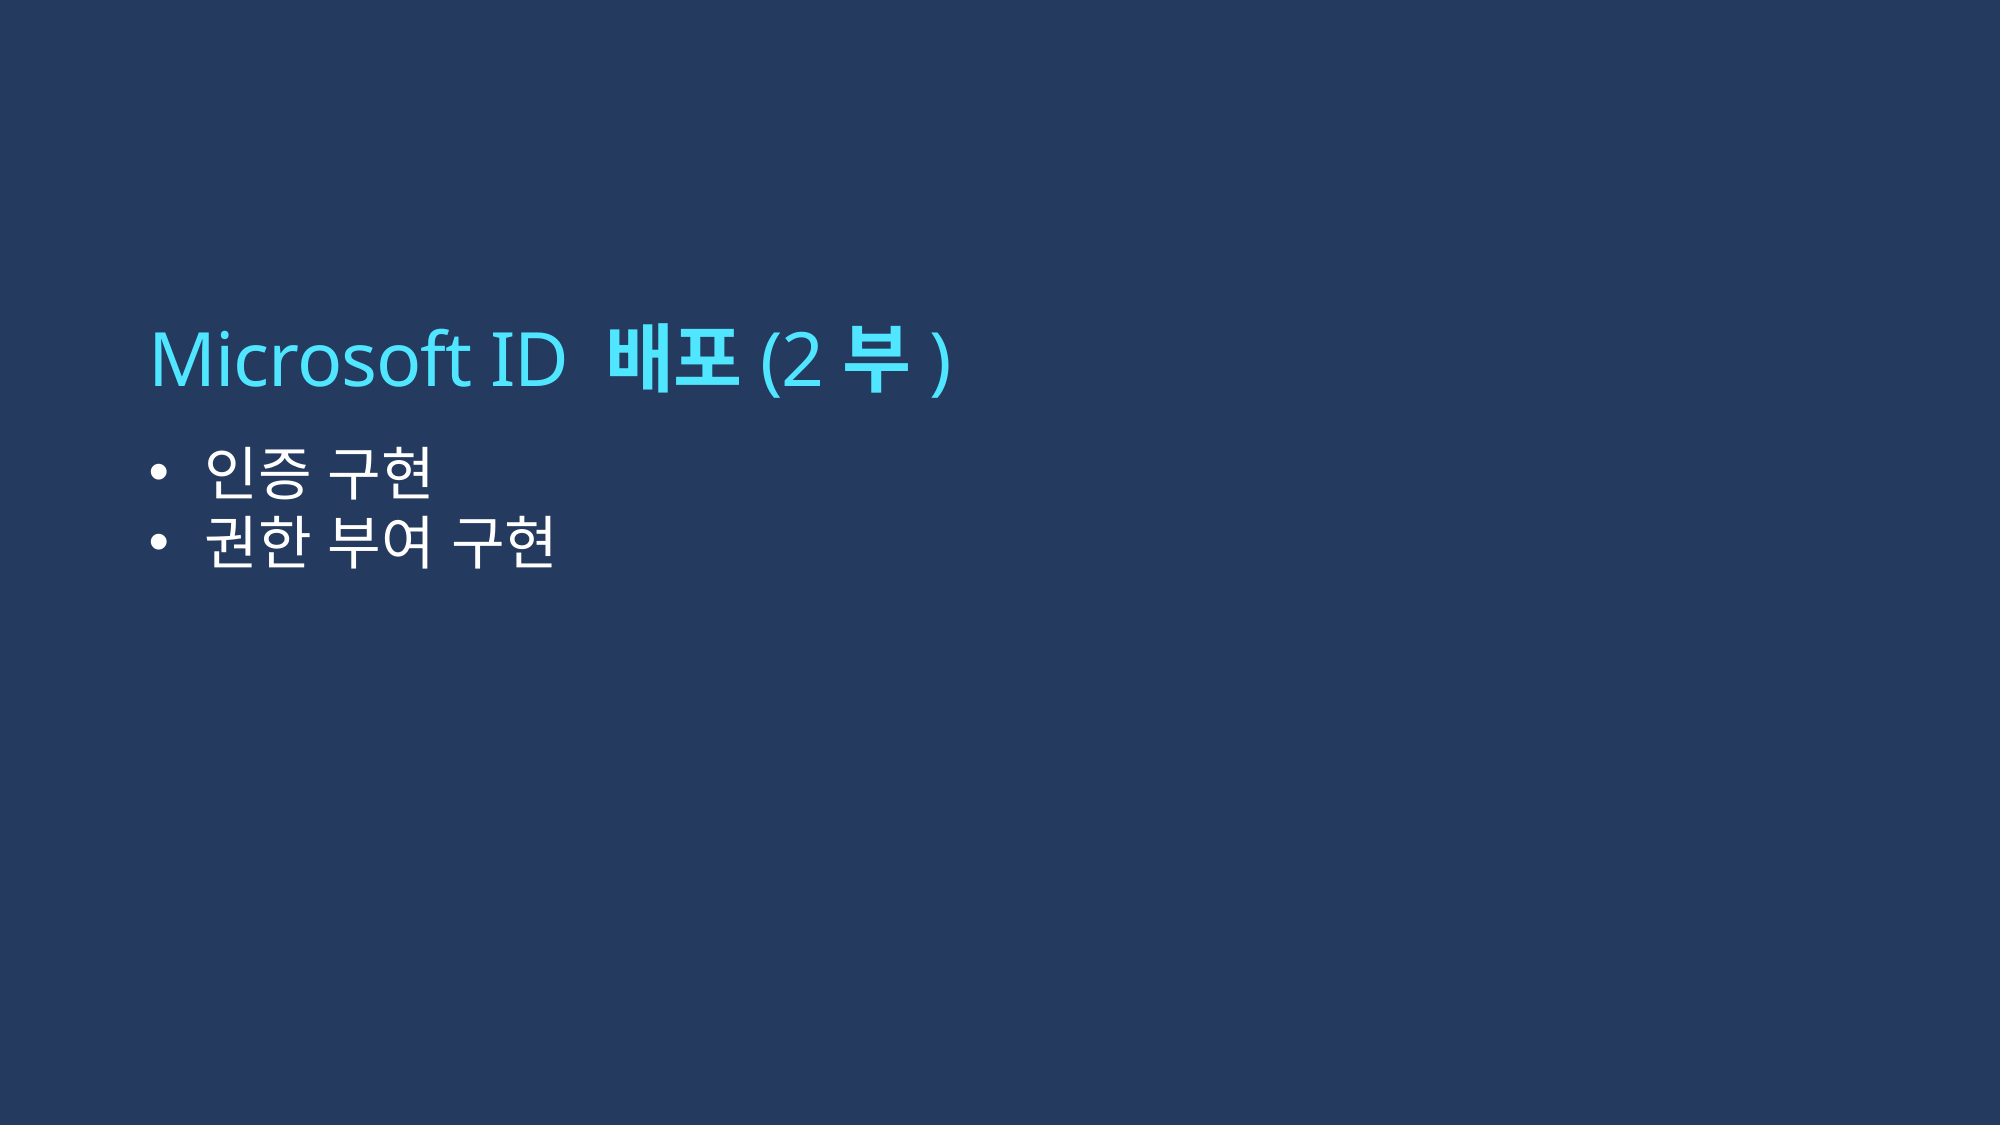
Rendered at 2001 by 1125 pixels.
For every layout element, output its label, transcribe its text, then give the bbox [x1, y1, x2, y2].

title Microsoft ID 배포(2부) [148, 321, 1731, 404]
text_box 인증 구현 권한 부여 구현 [148, 436, 1437, 637]
